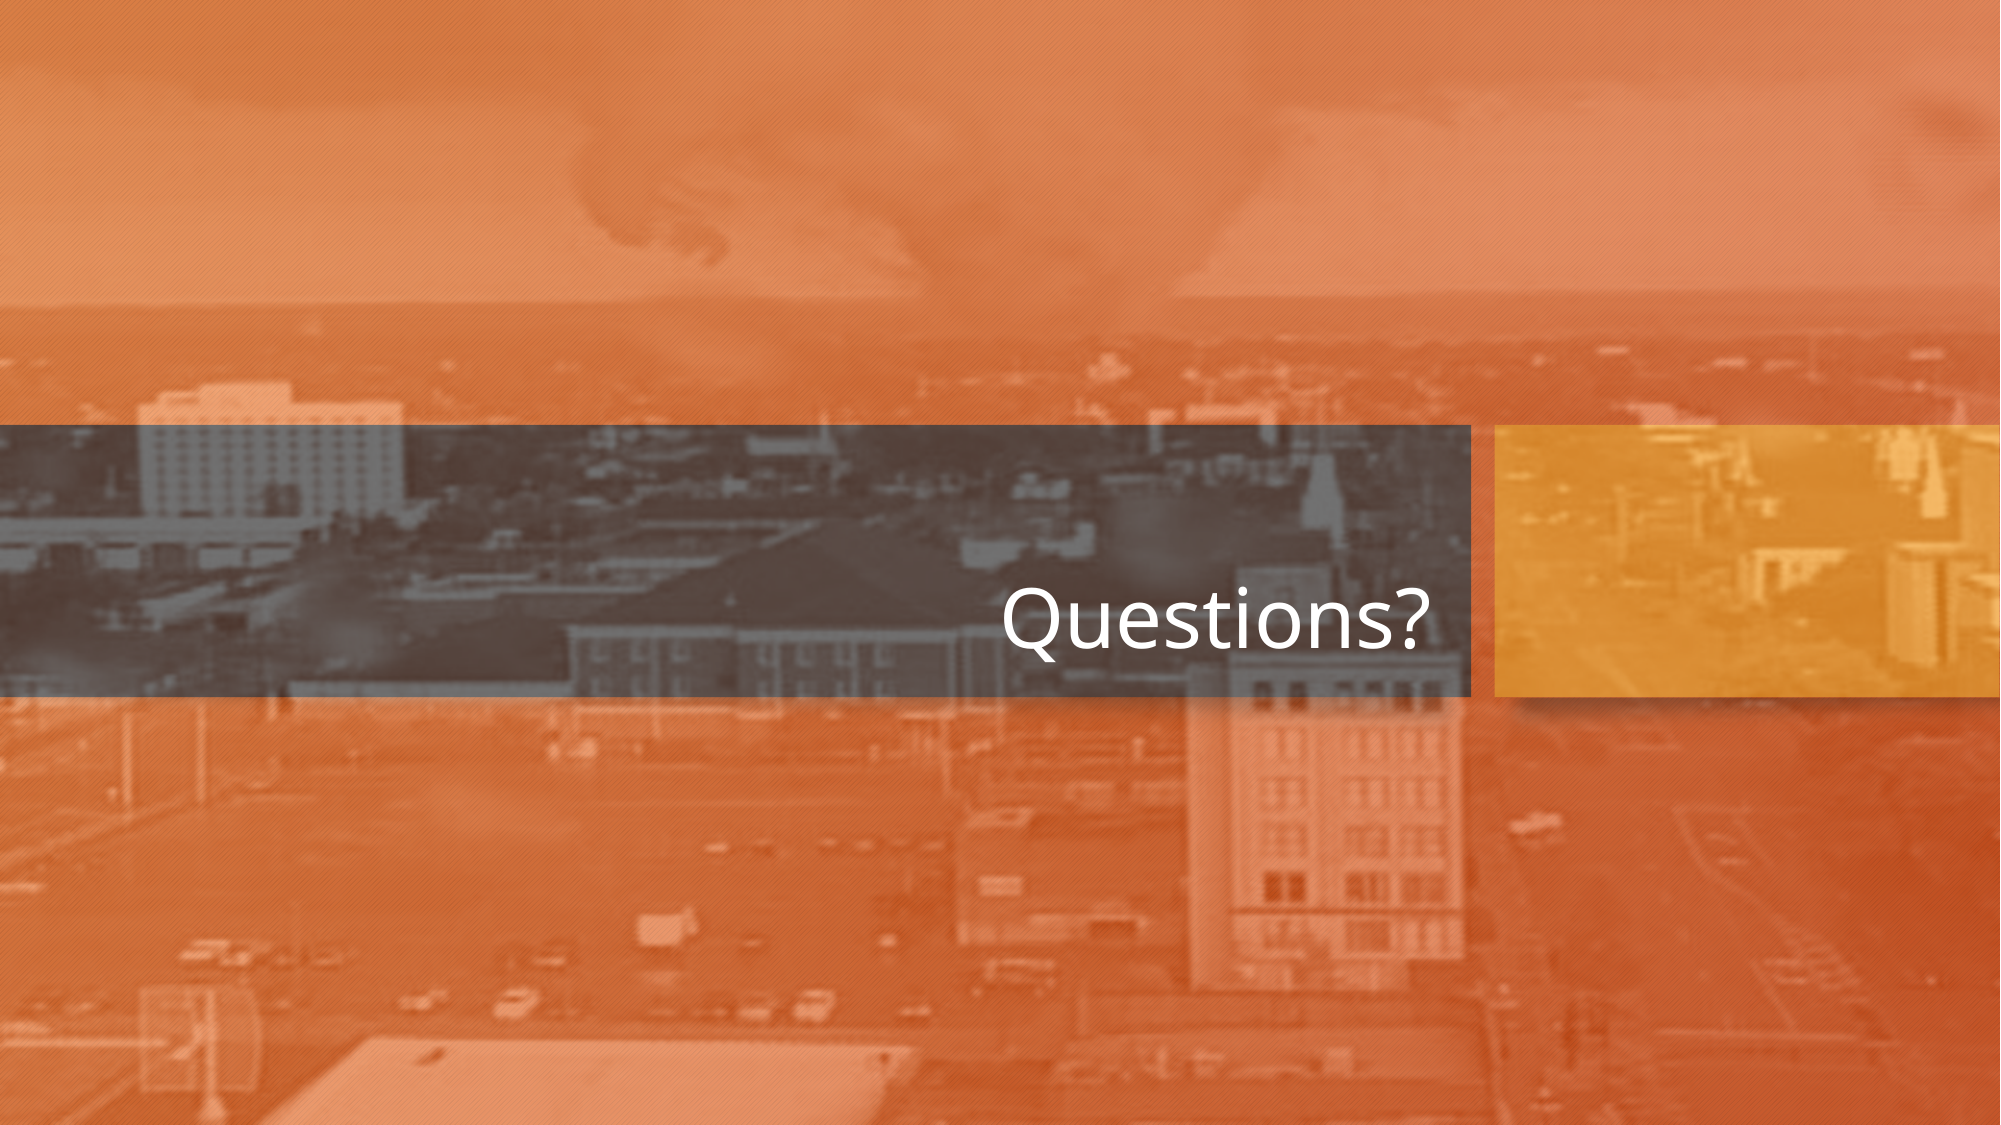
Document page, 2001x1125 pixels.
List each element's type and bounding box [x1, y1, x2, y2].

list [0, 0, 2000, 1125]
